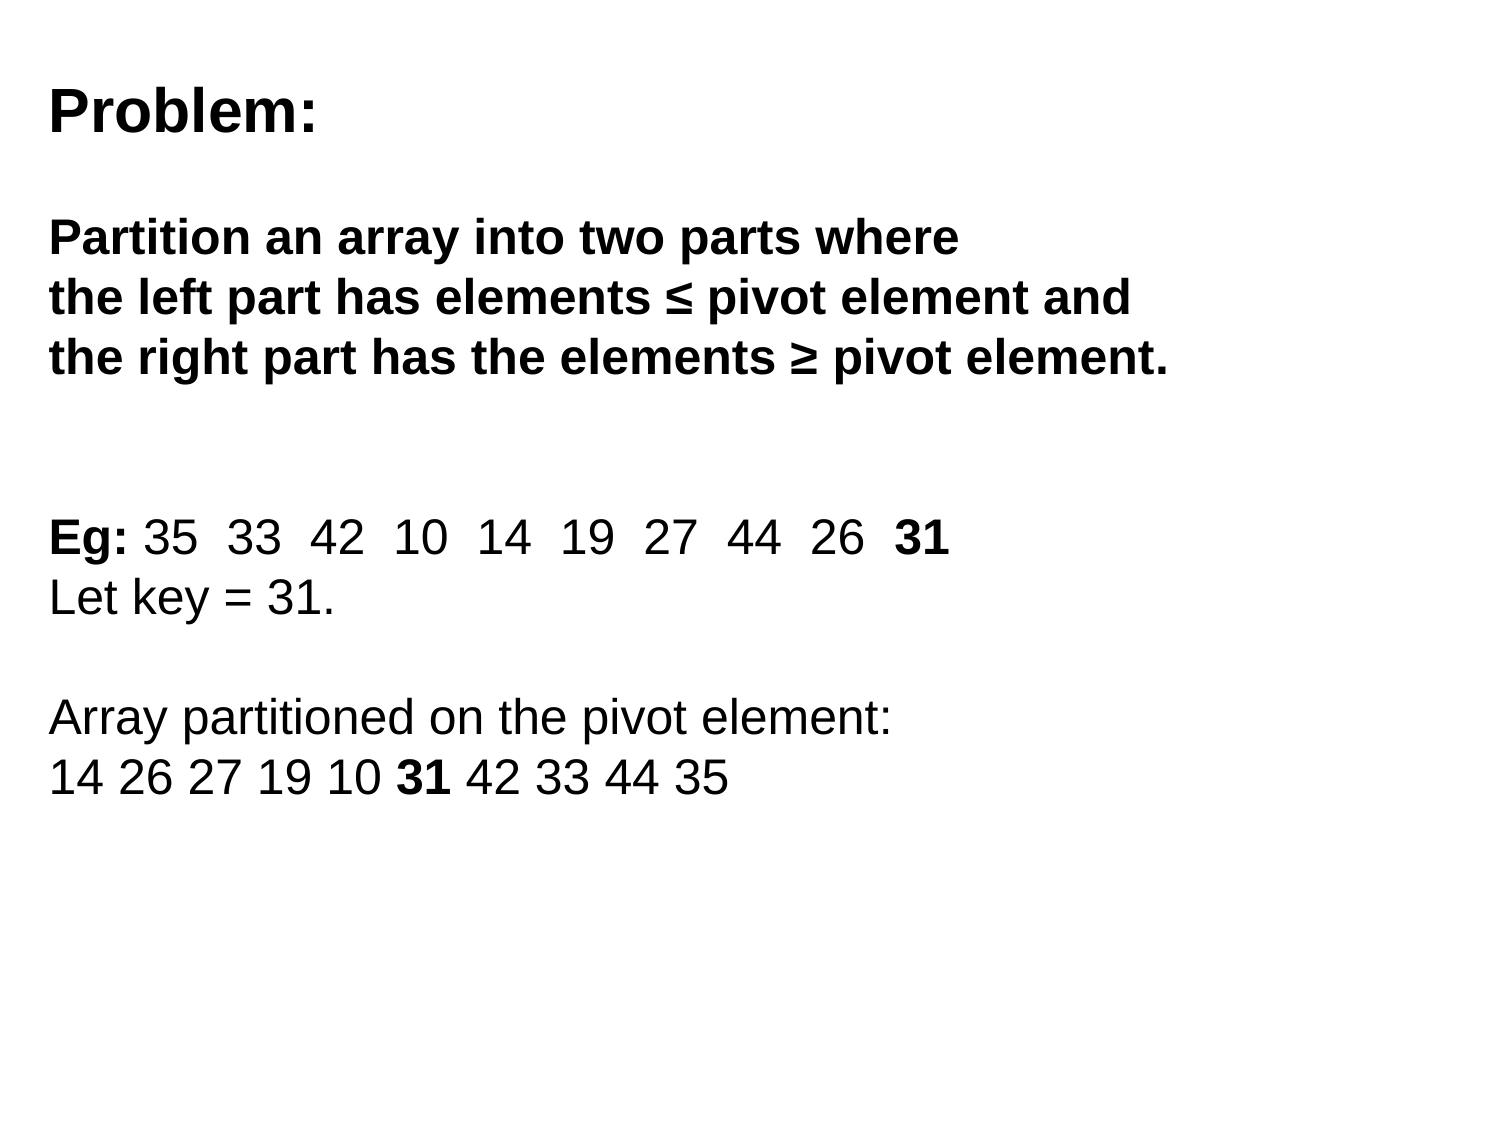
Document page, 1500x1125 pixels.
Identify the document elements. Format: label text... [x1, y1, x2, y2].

text_box Problem: Partition an array into two parts where the left part has elements ≤ pivot element and the right part has the elements ≥ pivot element. Eg: 35 33 42 10 14 19 27 44 26 31 Let key = 31. Array partitioned on the pivot element: 14 26 27 19 10 31 42 33 44 35 [33, 54, 1444, 976]
